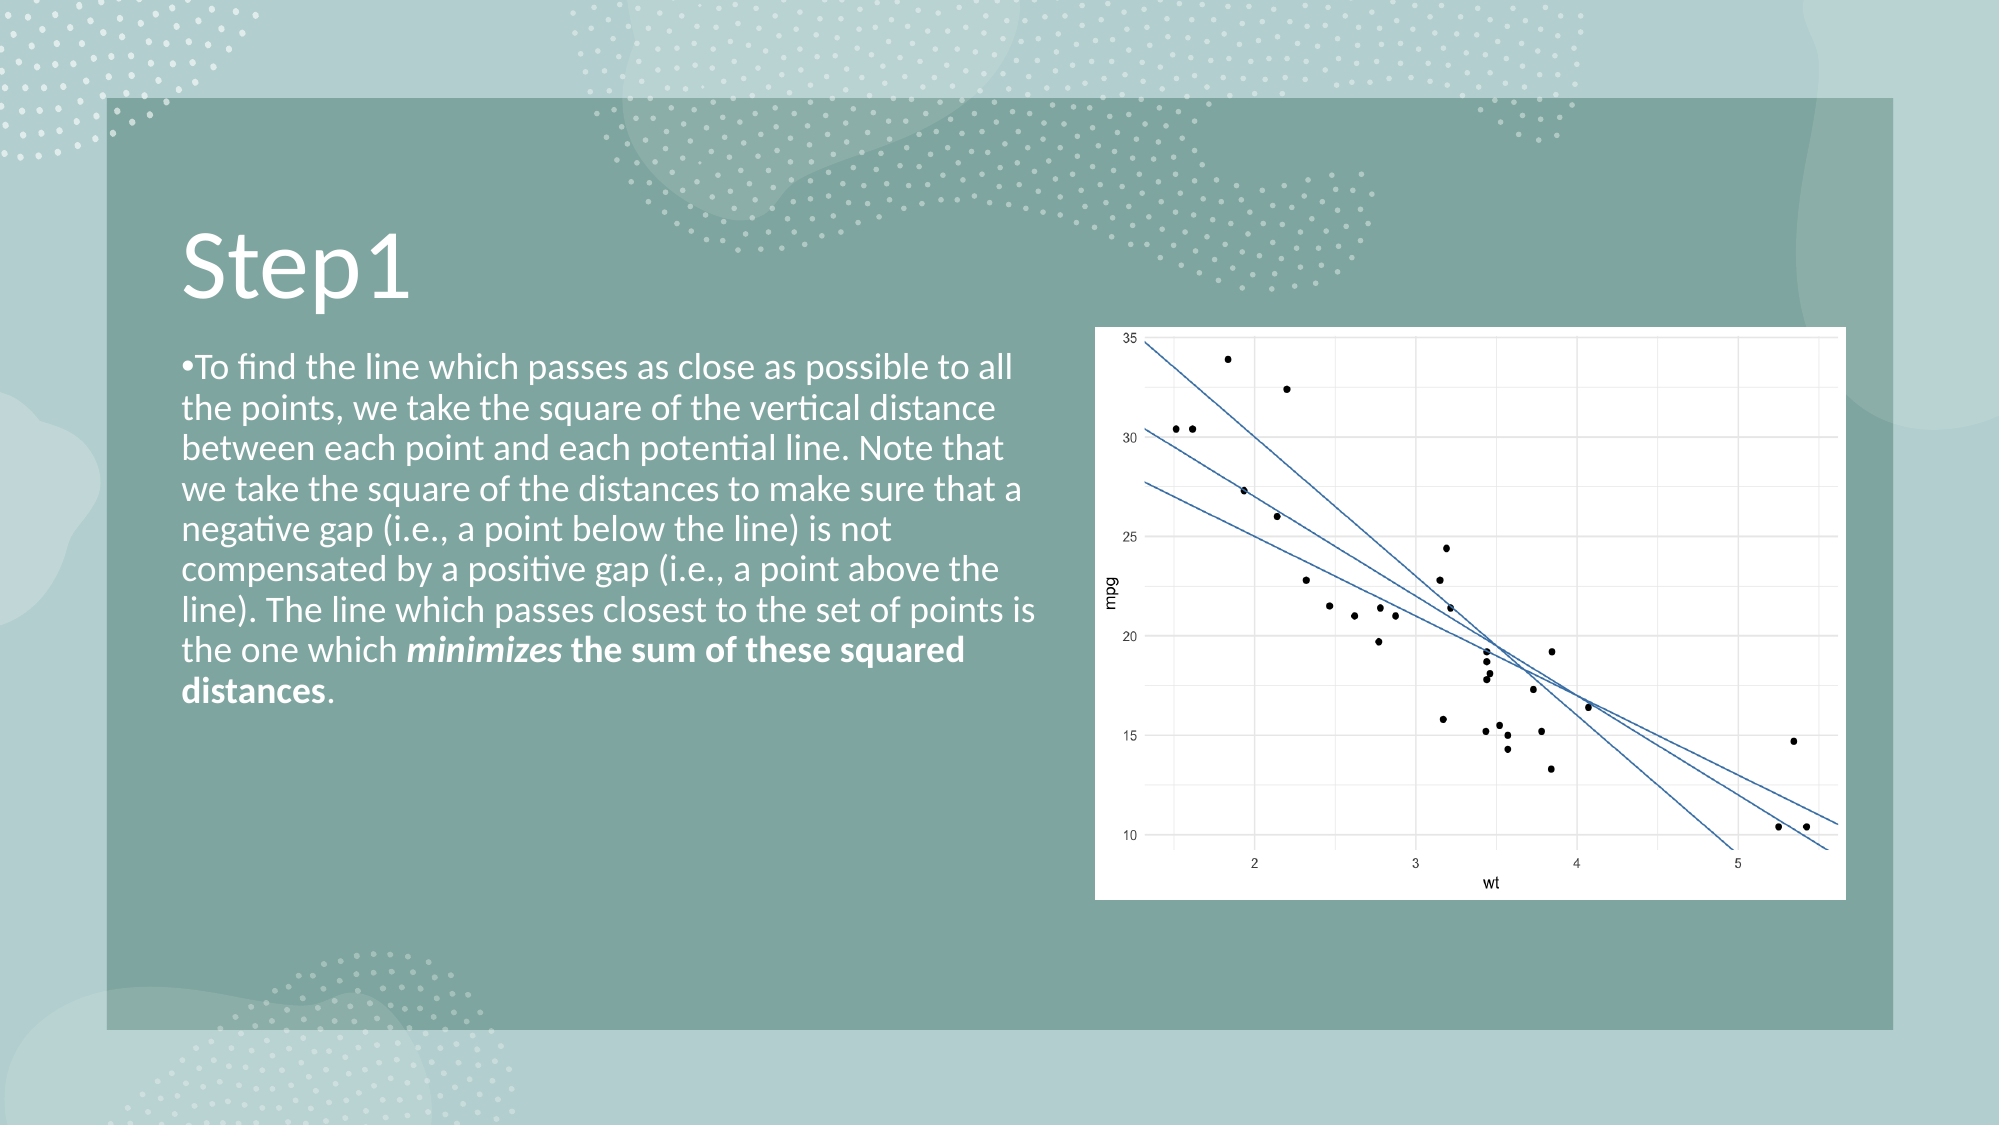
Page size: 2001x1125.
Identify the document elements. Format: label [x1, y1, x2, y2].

text_box [0, 0, 2000, 1125]
